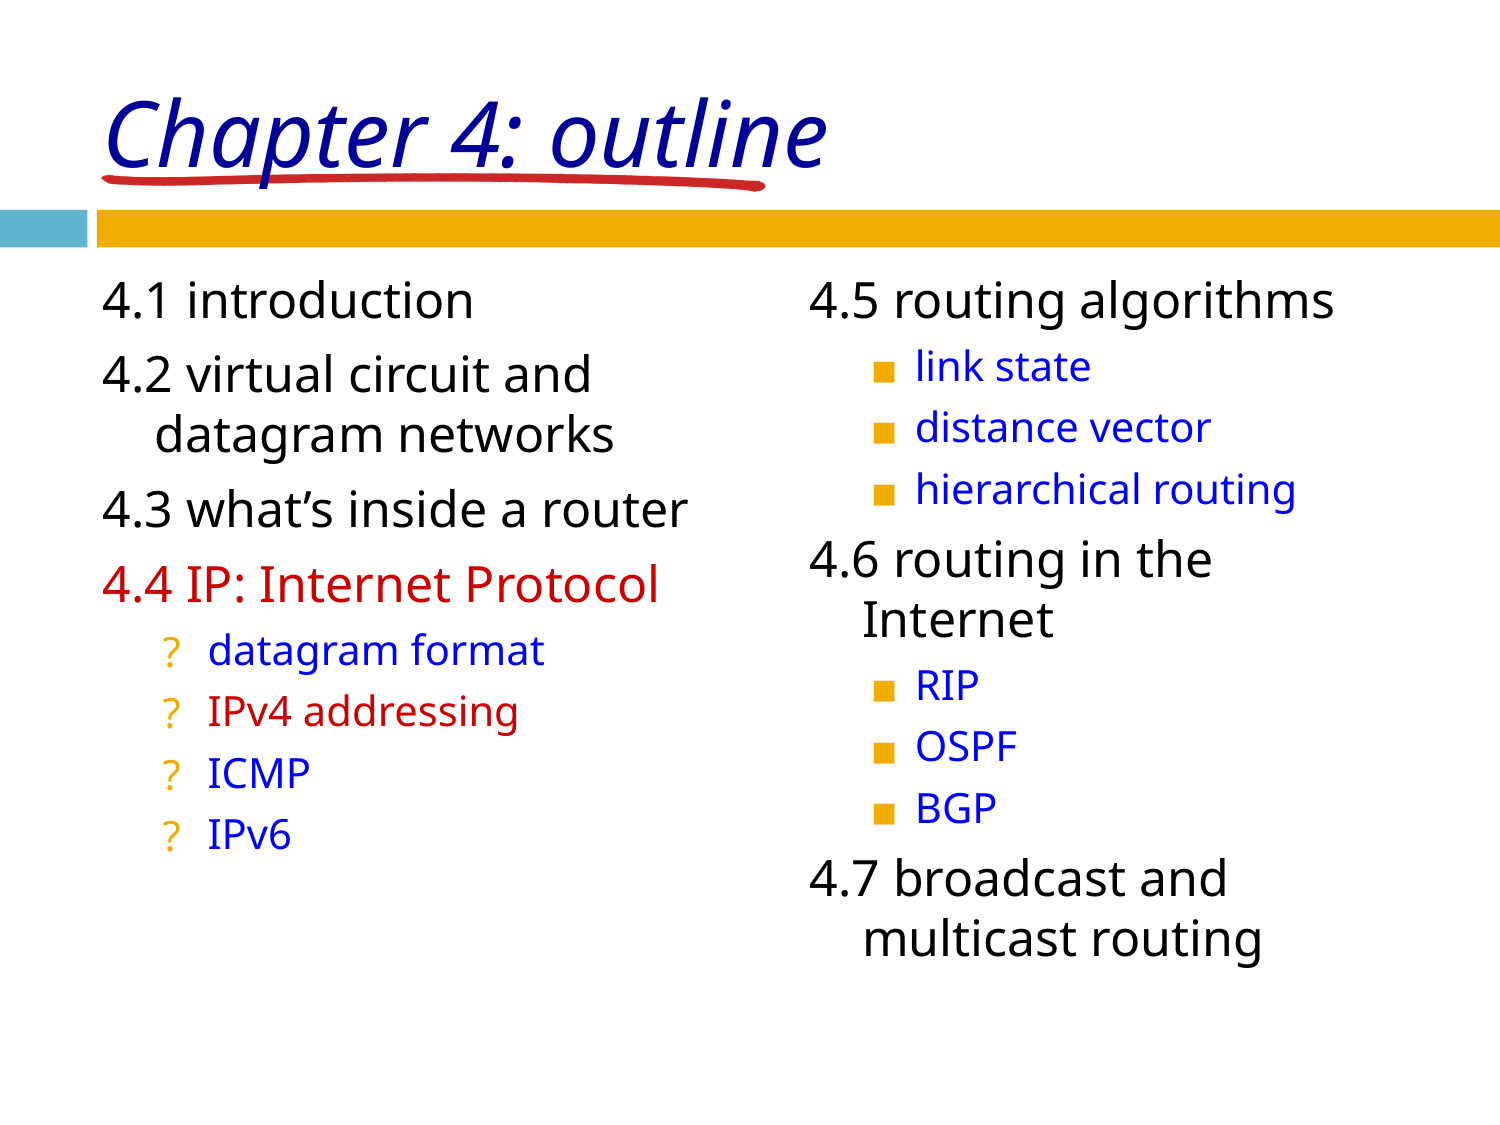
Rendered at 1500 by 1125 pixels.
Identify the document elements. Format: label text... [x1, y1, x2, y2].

picture [98, 167, 774, 197]
list 4.5 routing algorithms link state distance vector hierarchical routing 4.6 routing in the Internet RIP OSPF BGP 4.7 broadcast and multicast routing [794, 260, 1433, 1011]
text_box Chapter 4: outline [87, 37, 1363, 225]
list 4.1 introduction 4.2 virtual circuit and datagram networks 4.3 what’s inside a router 4.4 IP: Internet Protocol datagram format IPv4 addressing ICMP IPv6 [87, 260, 725, 1011]
